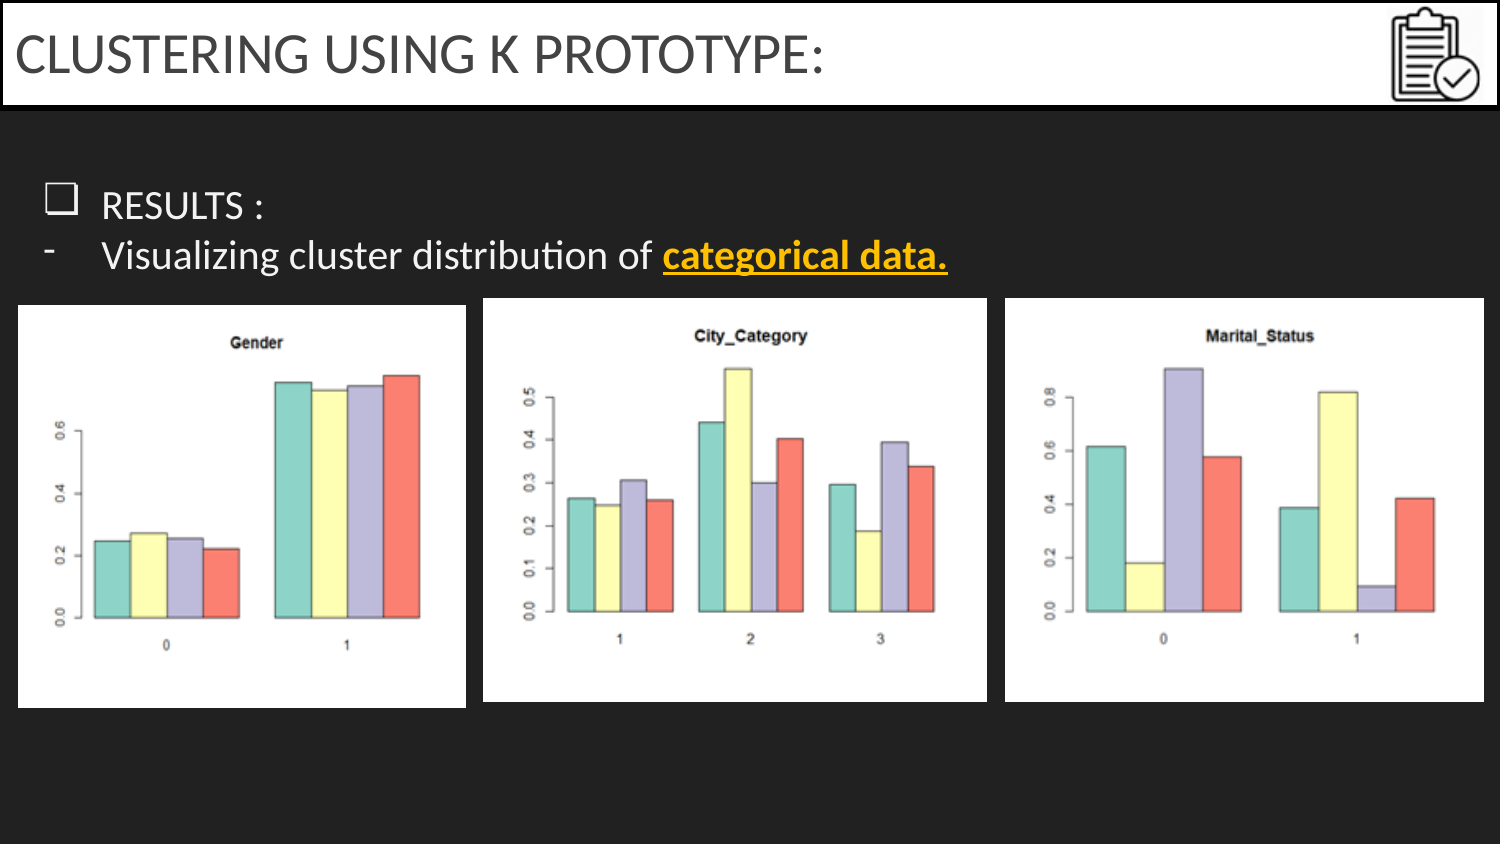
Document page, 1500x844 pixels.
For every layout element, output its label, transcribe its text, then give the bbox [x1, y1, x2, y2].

picture [1384, 3, 1486, 105]
picture [483, 298, 987, 702]
text_box RESULTS : Visualizing cluster distribution of categorical data. [11, 112, 1471, 828]
picture [1004, 298, 1484, 702]
title CLUSTERING USING K PROTOTYPE: [0, 0, 1500, 111]
picture [18, 304, 466, 708]
